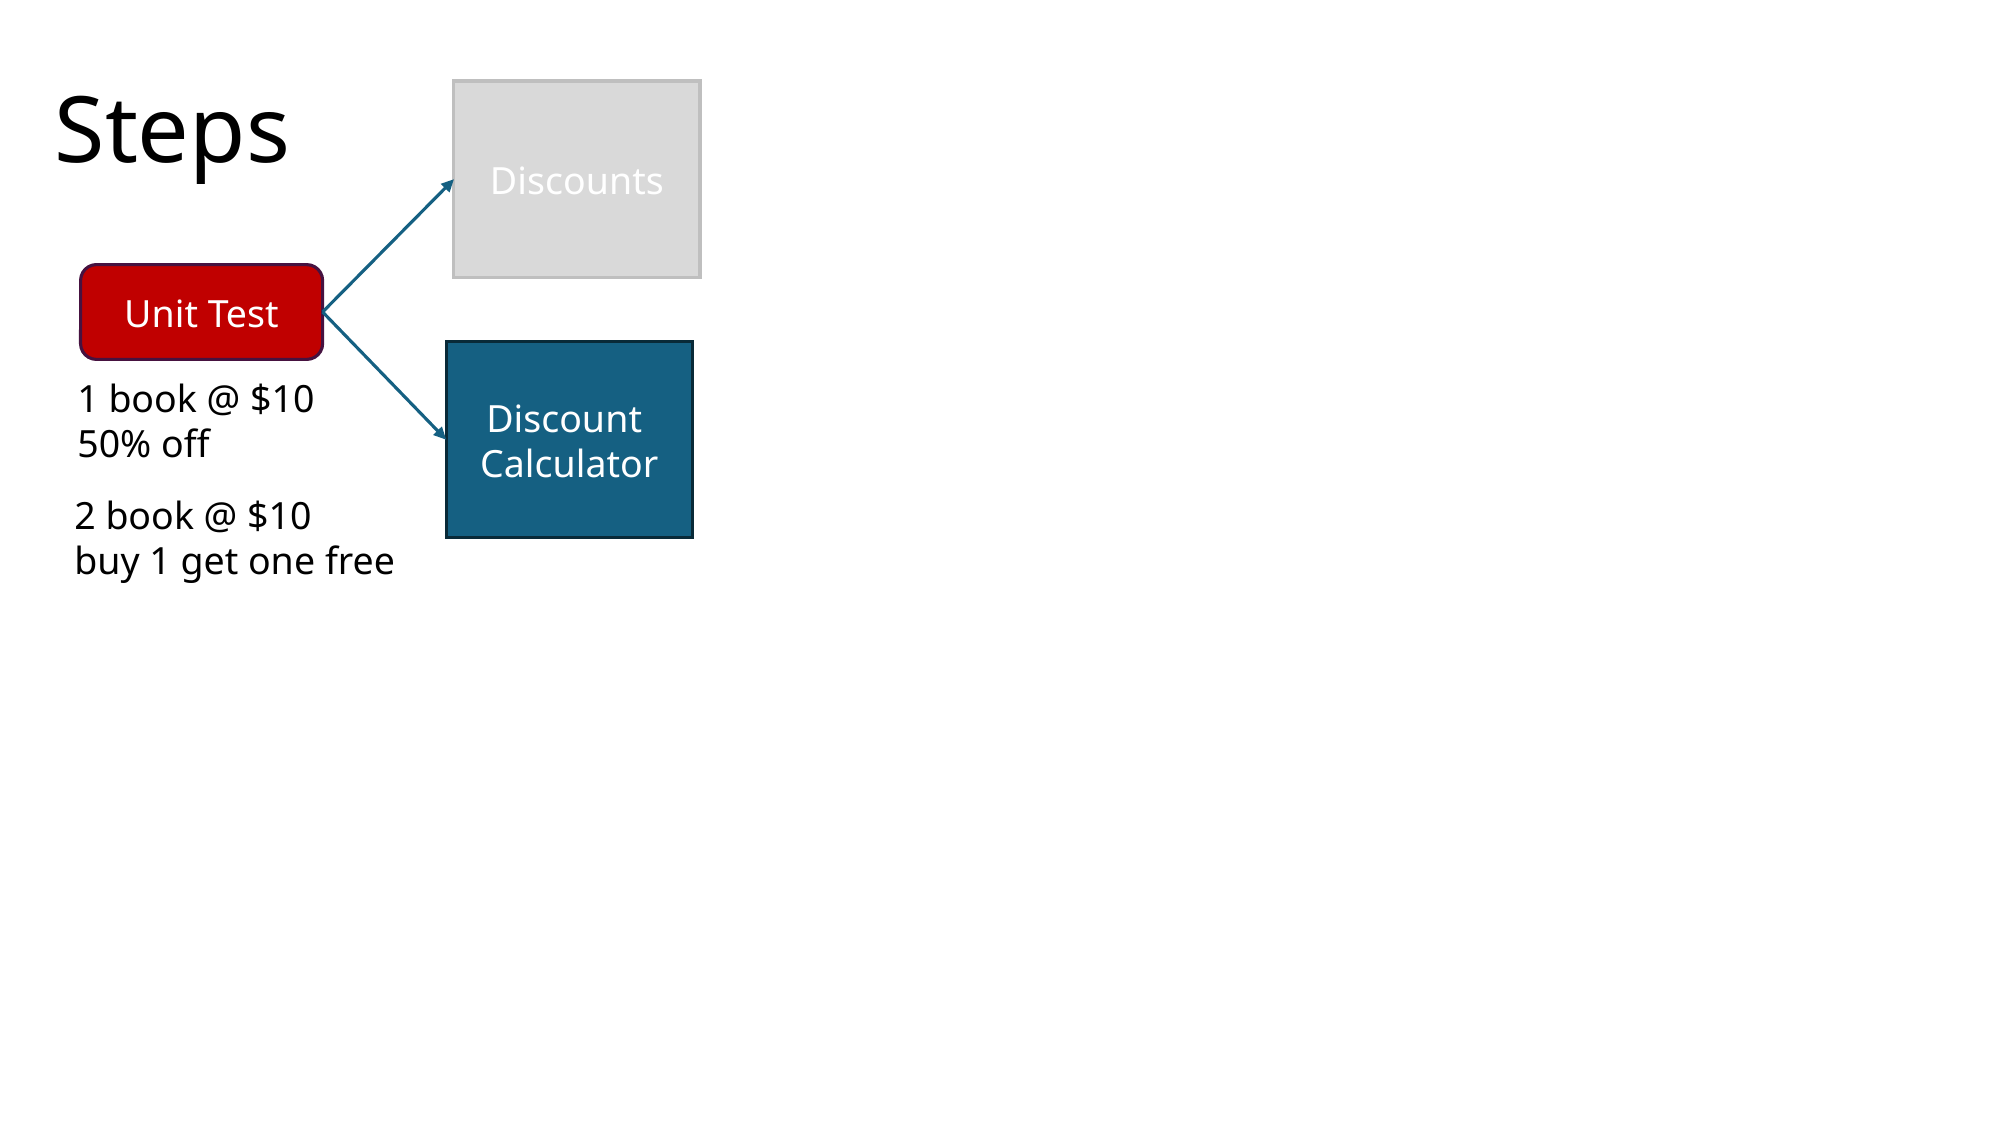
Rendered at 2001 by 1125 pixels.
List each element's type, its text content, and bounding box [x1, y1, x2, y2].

text_box 1 book @ $10 50% off [62, 367, 330, 473]
title Steps [39, 24, 1765, 242]
text_box Unit Test [78, 263, 322, 361]
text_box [322, 178, 455, 313]
text_box Discount Calculator [445, 340, 694, 539]
text_box Discounts [452, 79, 702, 279]
text_box 2 book @ $10 buy 1 get one free [59, 484, 411, 590]
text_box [322, 311, 447, 441]
